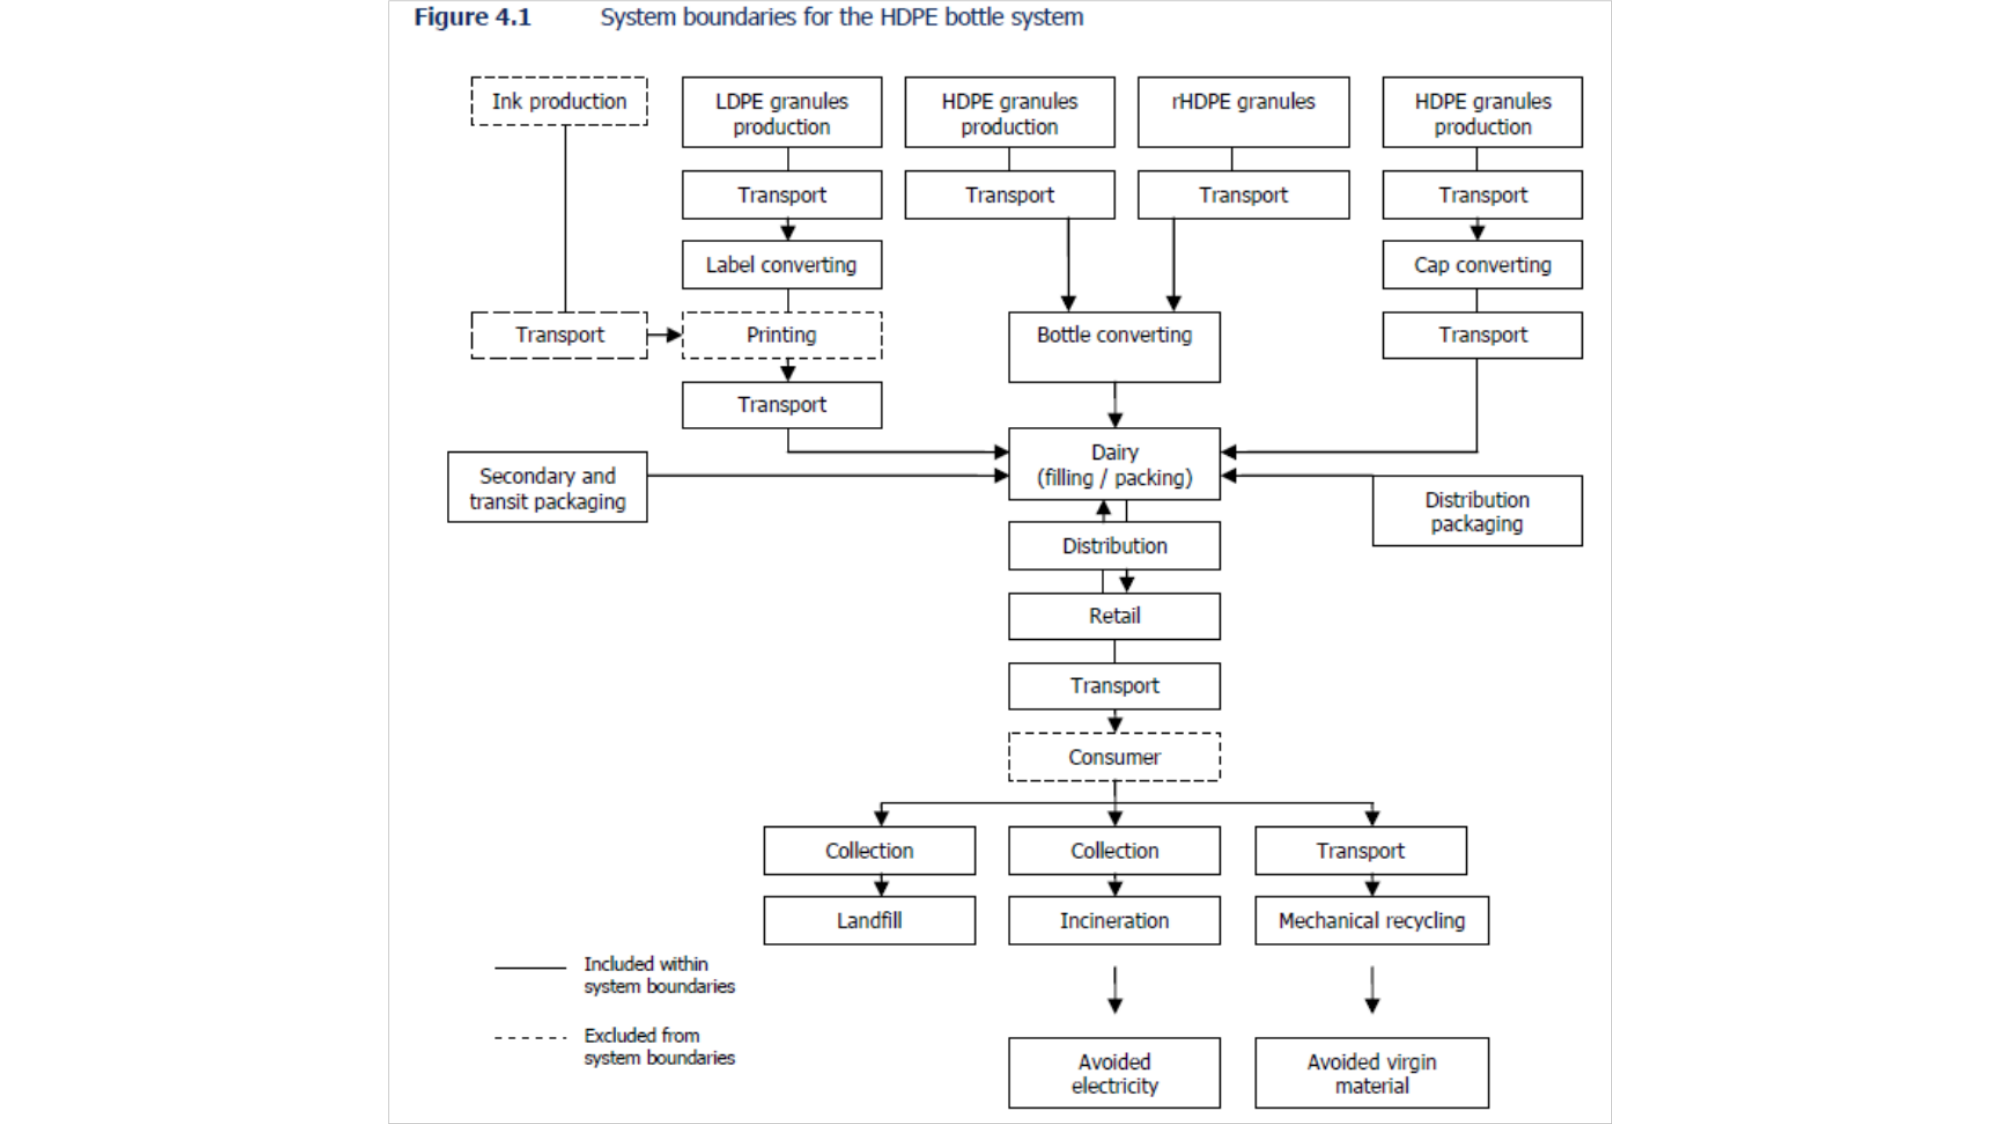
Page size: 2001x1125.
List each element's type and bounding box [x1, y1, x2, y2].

picture [386, 0, 1614, 1125]
